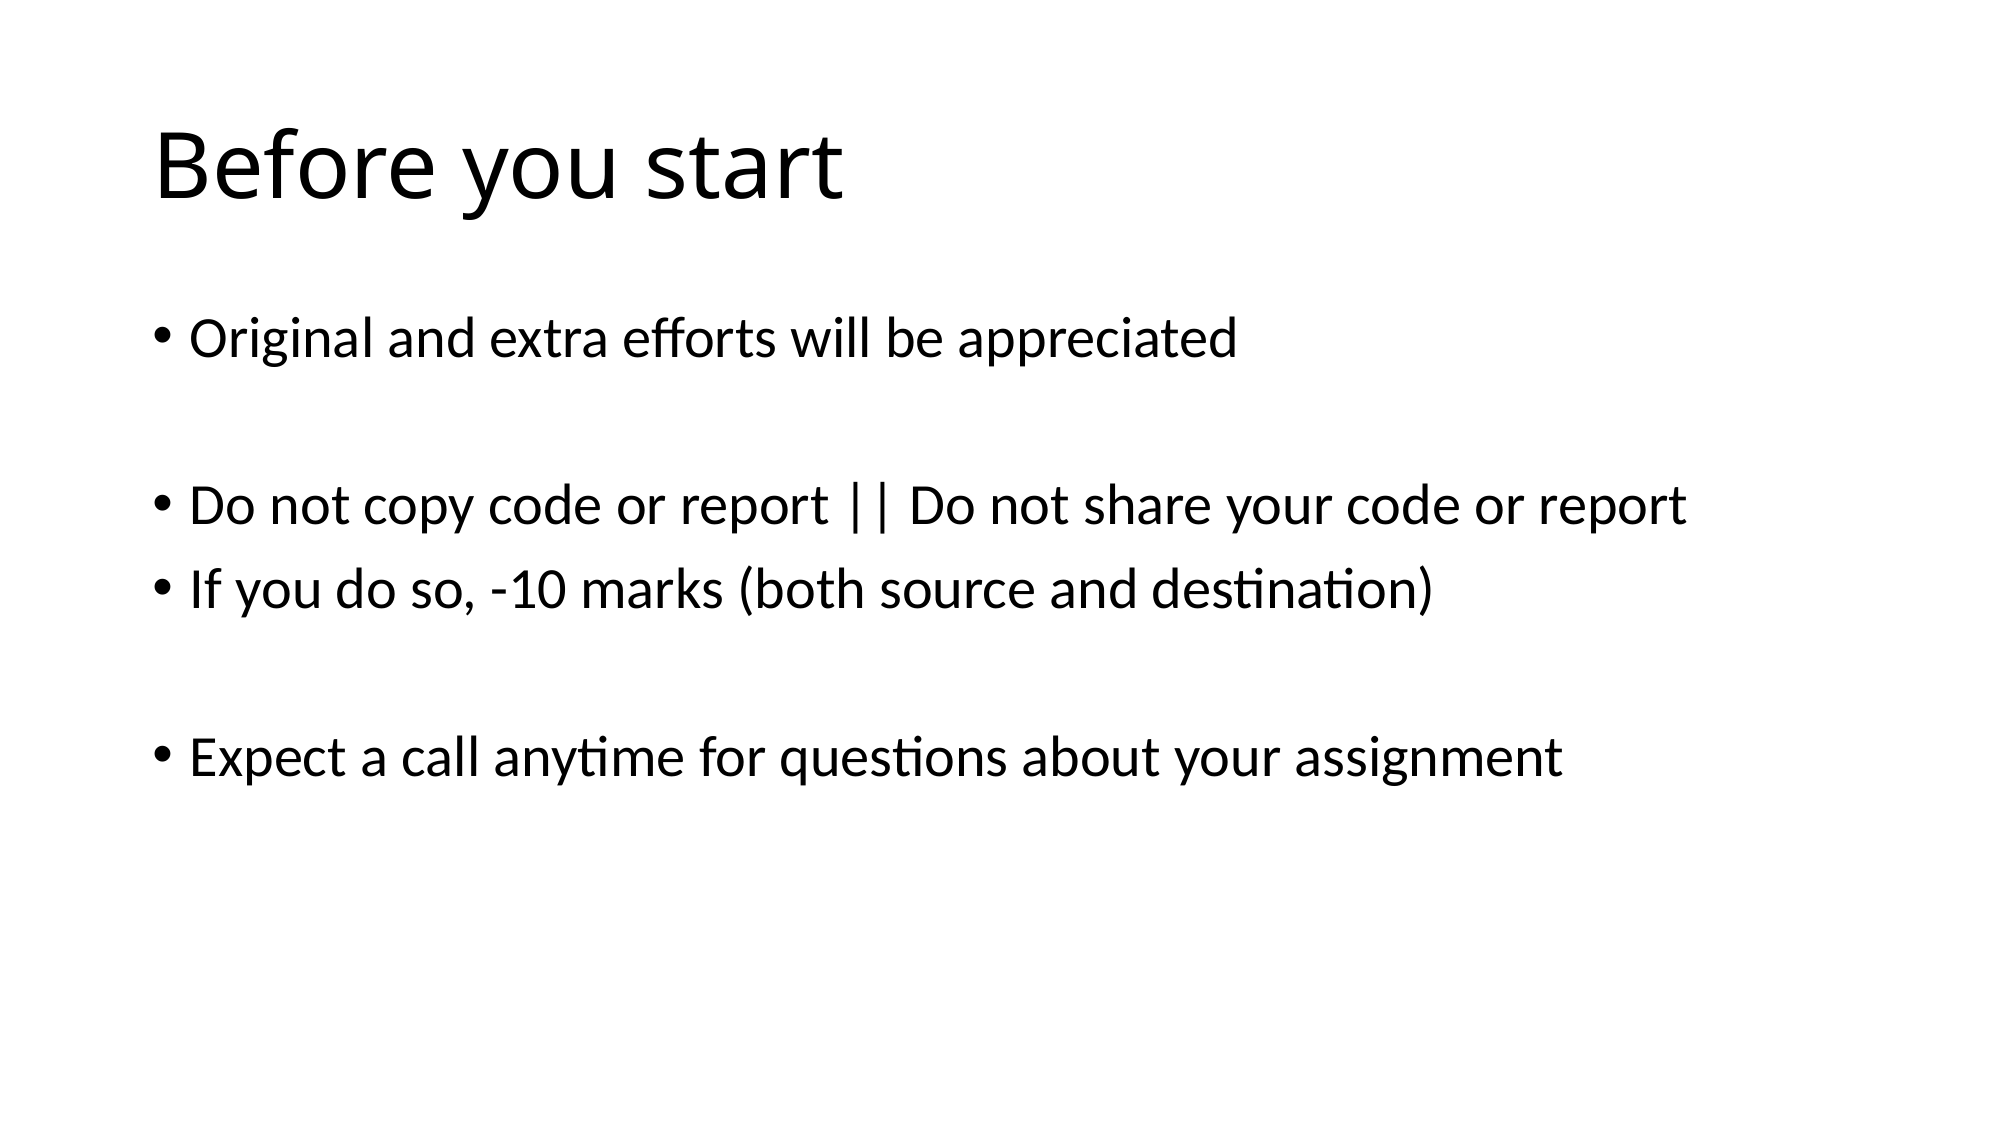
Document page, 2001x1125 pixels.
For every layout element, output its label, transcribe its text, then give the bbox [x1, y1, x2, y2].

title Before you start [137, 59, 1863, 278]
list Original and extra efforts will be appreciated Do not copy code or report || Do not share your code or report If you do so, -10 marks (both source and destination) Expect a call anytime for questions about your assignment [137, 299, 1863, 1014]
